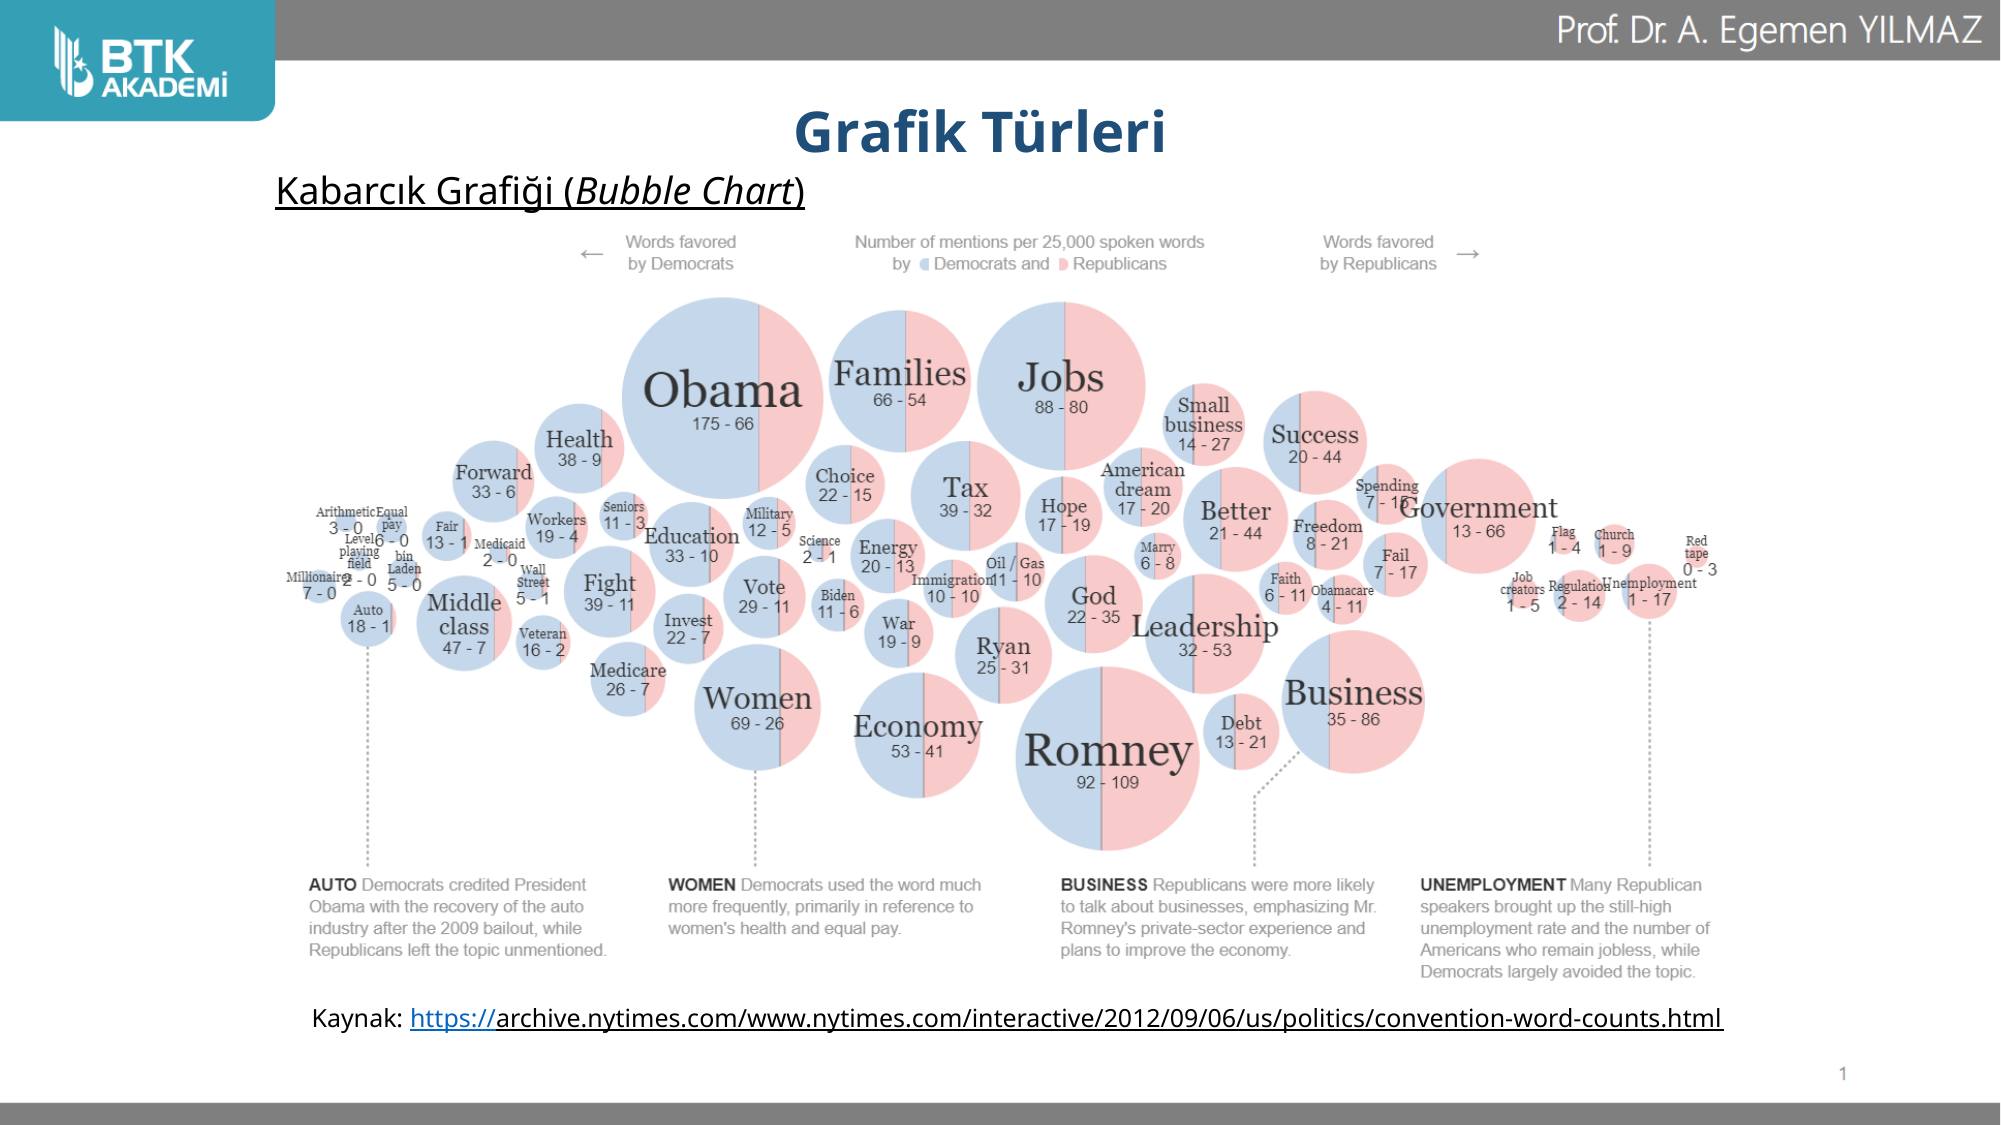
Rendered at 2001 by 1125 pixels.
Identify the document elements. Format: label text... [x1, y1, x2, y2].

text_box Kaynak: https://archive.nytimes.com/www.nytimes.com/interactive/2012/09/06/us/politics/convention-word-counts.html [296, 986, 1786, 1042]
slide_number 68 [1325, 1042, 1863, 1103]
text_box Kabarcık Grafiği (Bubble Chart) [260, 159, 1428, 445]
title Grafik Türleri [99, 0, 1863, 172]
picture [0, 0, 2001, 1125]
